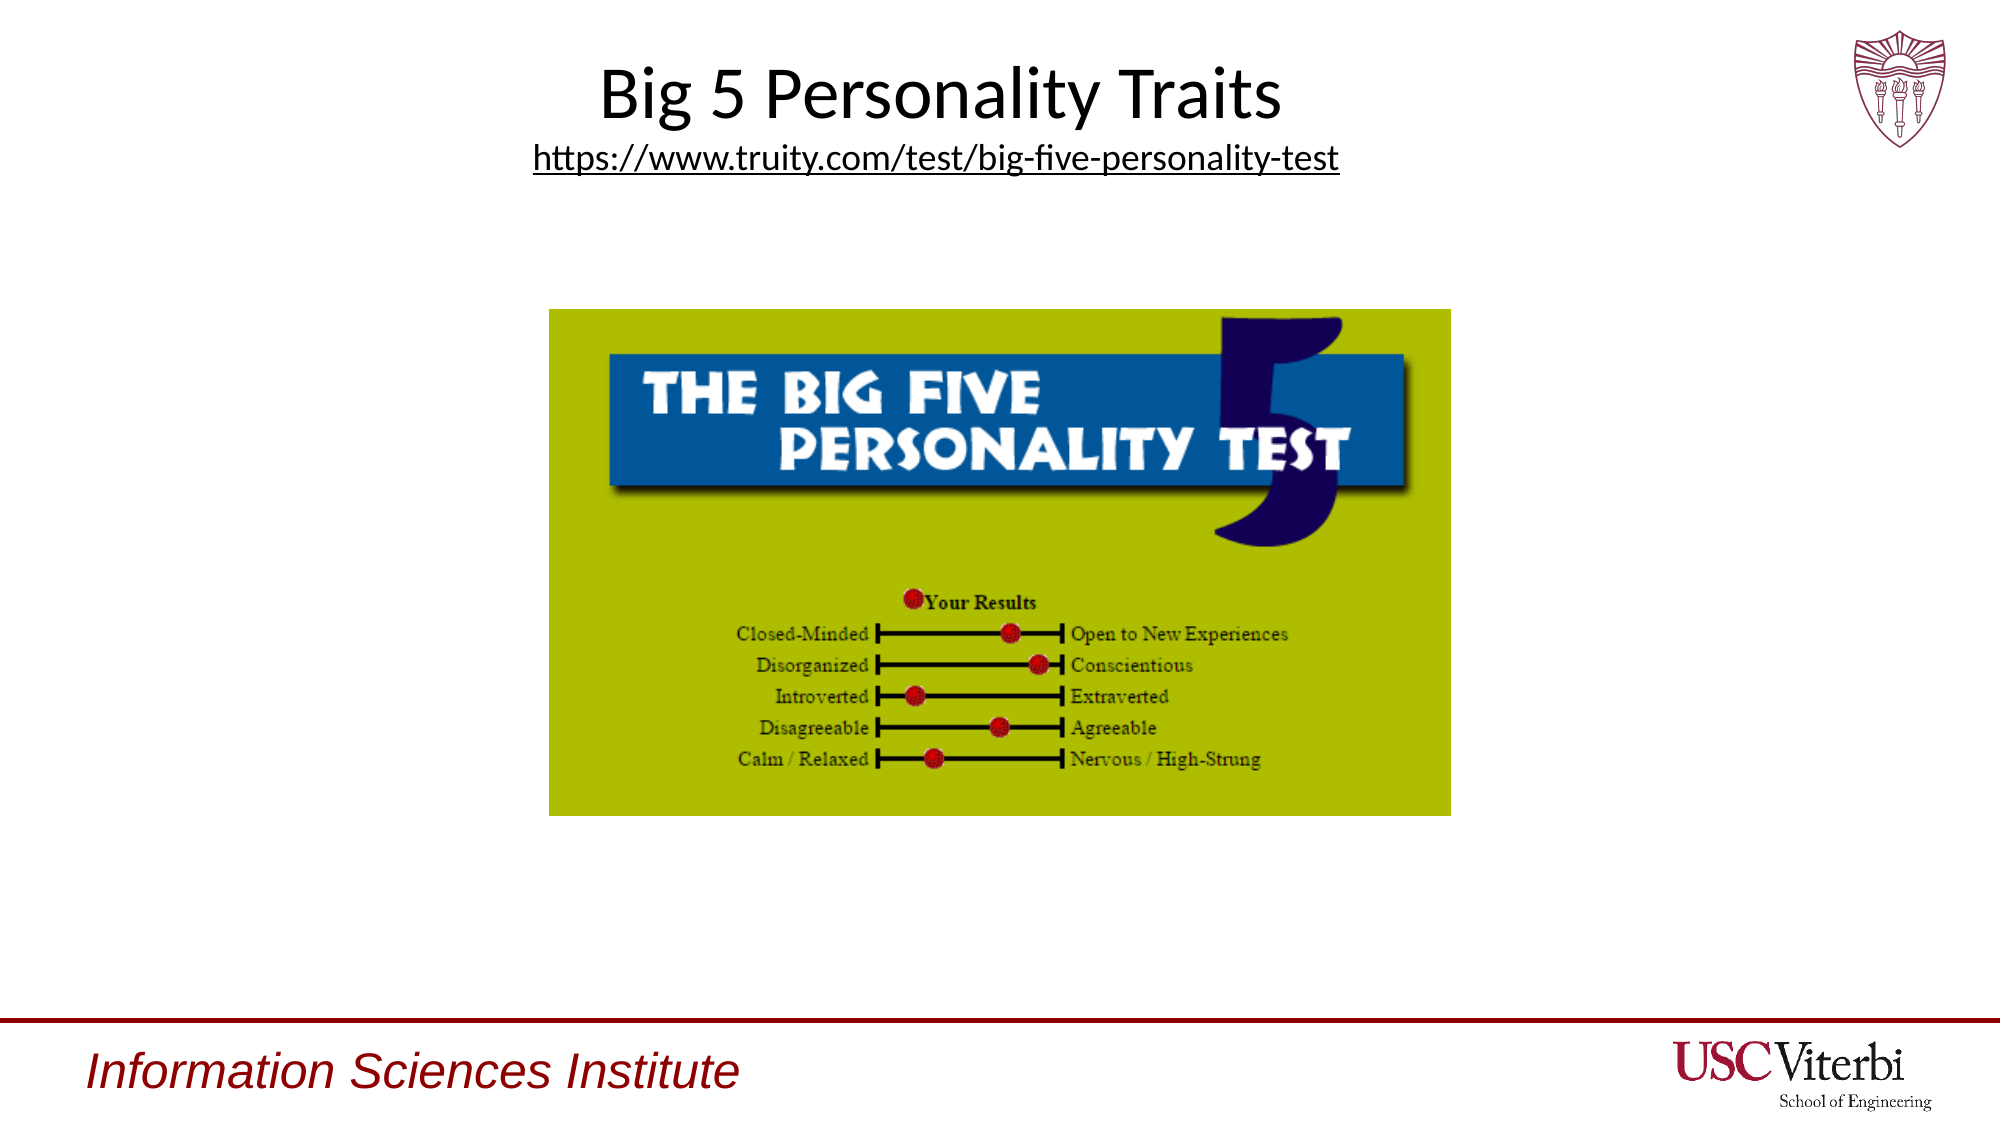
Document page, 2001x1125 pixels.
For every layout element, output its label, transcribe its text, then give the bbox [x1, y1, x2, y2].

picture [548, 309, 1451, 816]
picture [1641, 1027, 1964, 1118]
picture [1824, 13, 1975, 164]
title Big 5 Personality Traits [99, 35, 1783, 141]
text_box https://www.truity.com/test/big-five-personality-test [517, 125, 1366, 186]
